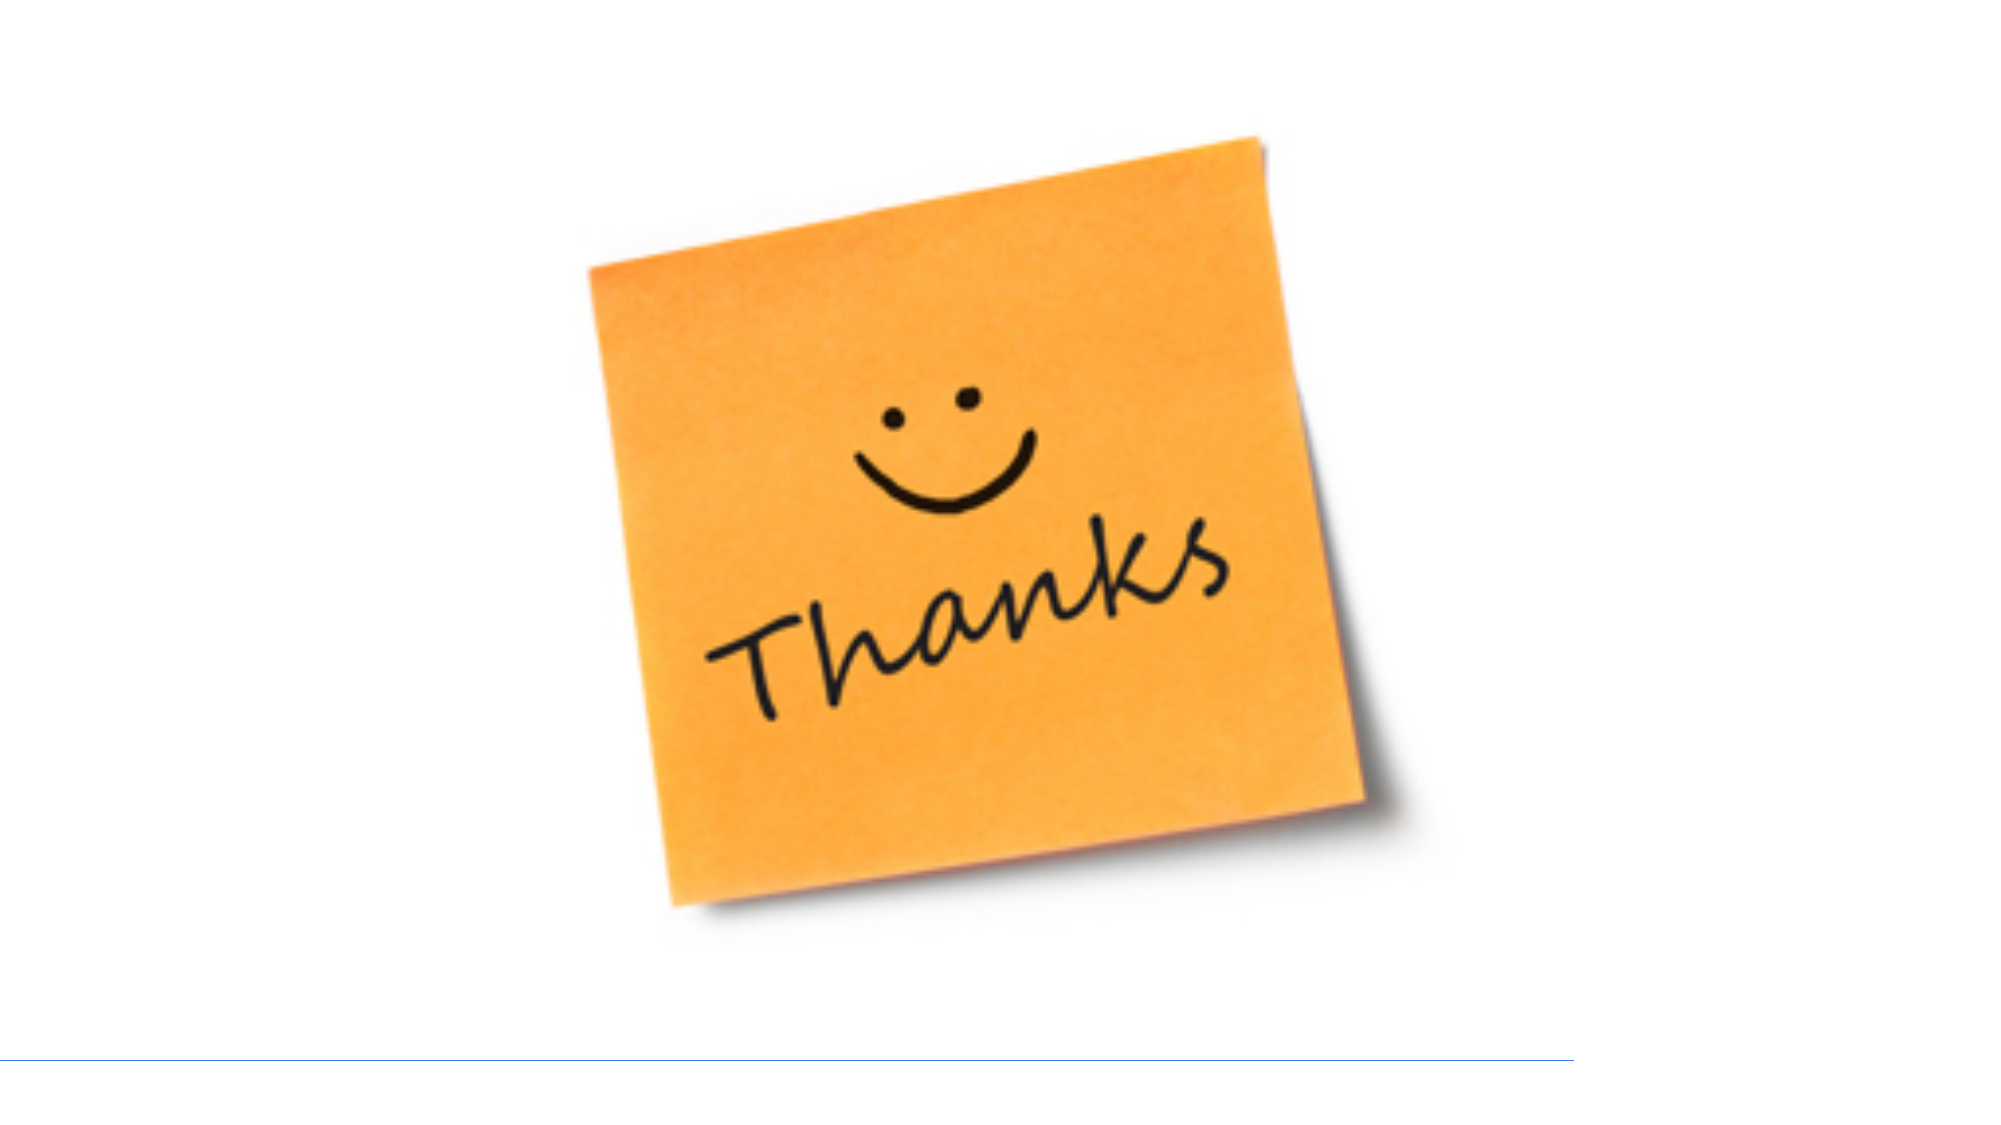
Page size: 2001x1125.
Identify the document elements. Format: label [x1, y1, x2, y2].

picture [510, 44, 1490, 1025]
